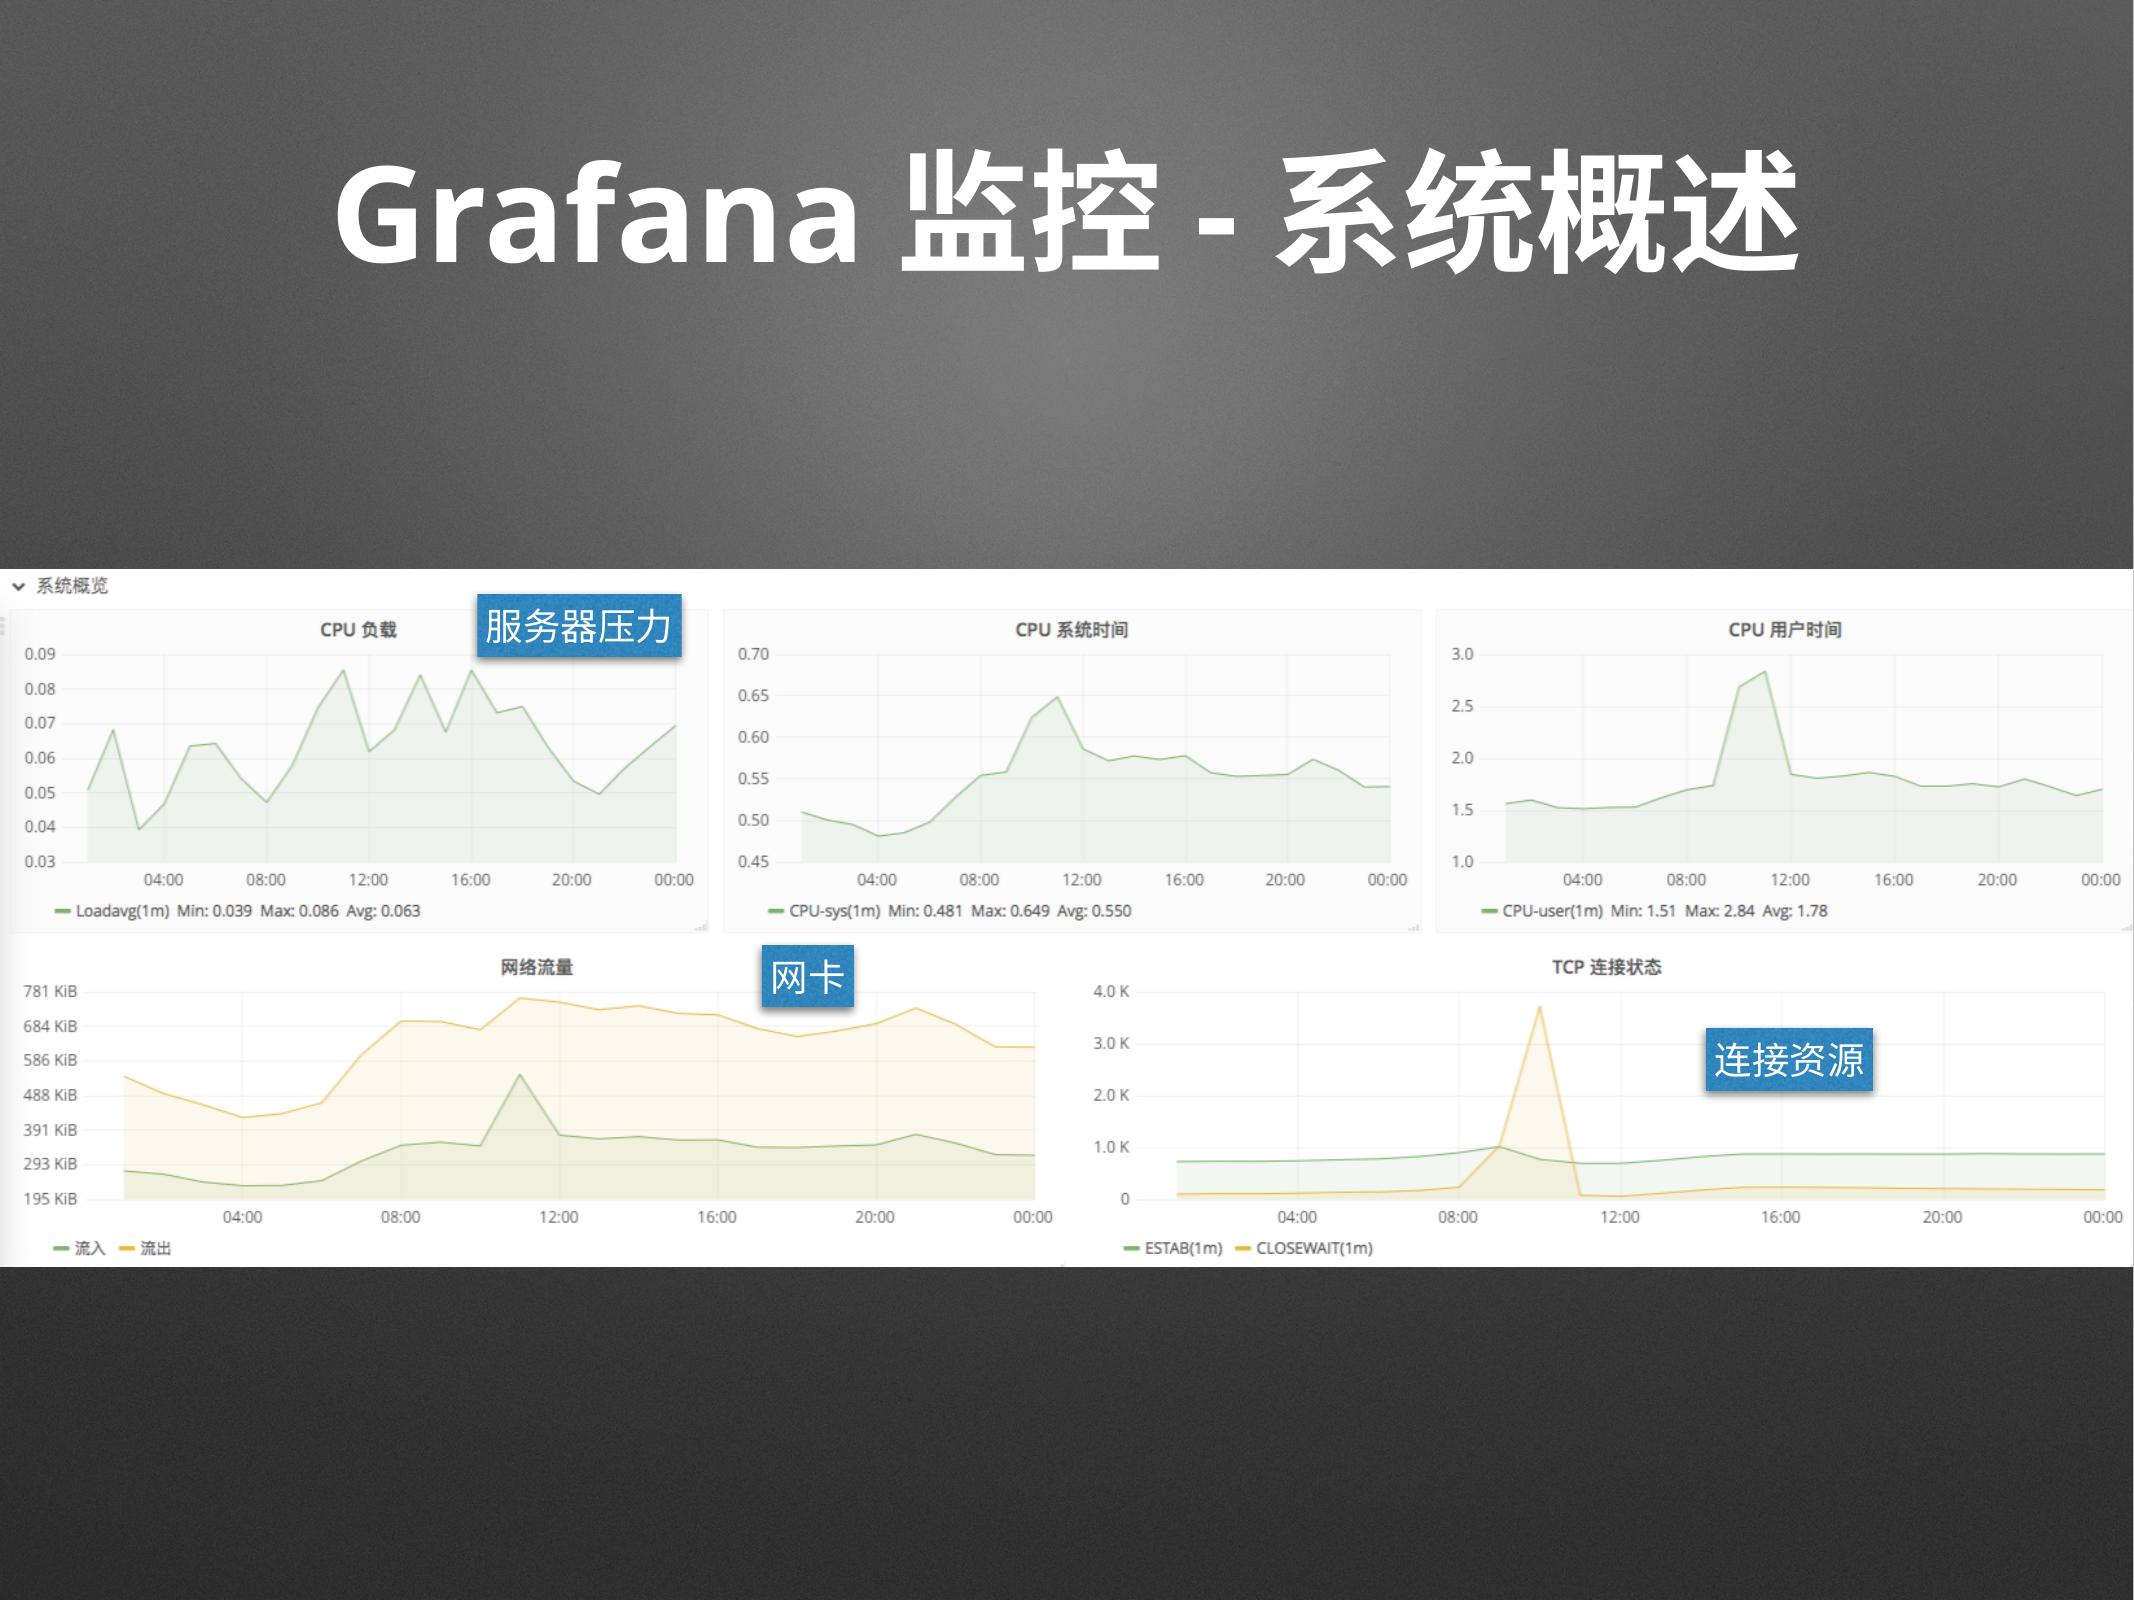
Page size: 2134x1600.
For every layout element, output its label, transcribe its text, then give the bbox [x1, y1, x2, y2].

picture [0, 0, 2134, 1600]
title Grafana监控-系统概述 [124, 32, 2009, 386]
